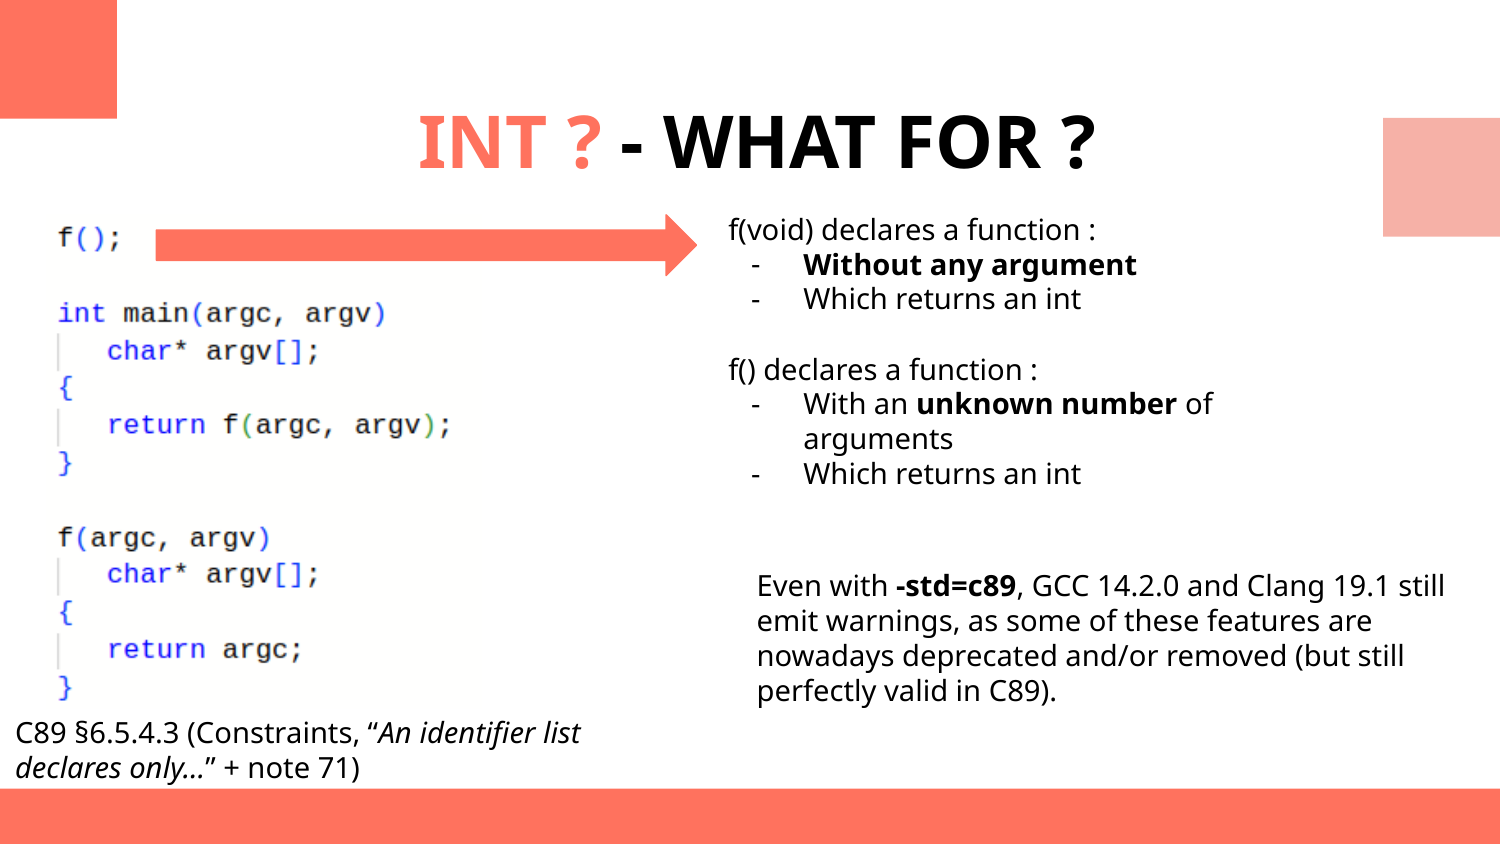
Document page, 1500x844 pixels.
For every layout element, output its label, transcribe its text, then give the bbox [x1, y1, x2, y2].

picture [46, 214, 482, 709]
text_box [486, 214, 697, 276]
text_box C89 §6.5.4.3 (Constraints, “An identifier list declares only…” + note 71) [0, 699, 680, 787]
text_box Even with -std=c89, GCC 14.2.0 and Clang 19.1 still emit warnings, as some of these features are nowadays deprecated and/or removed (but still perfectly valid in C89). [741, 552, 1500, 736]
text_box f(void) declares a function : Without any argument Which returns an int f() declares a function : With an unknown number of arguments Which returns an int [713, 195, 1362, 519]
title INT ? - WHAT FOR ? [105, 102, 1410, 177]
